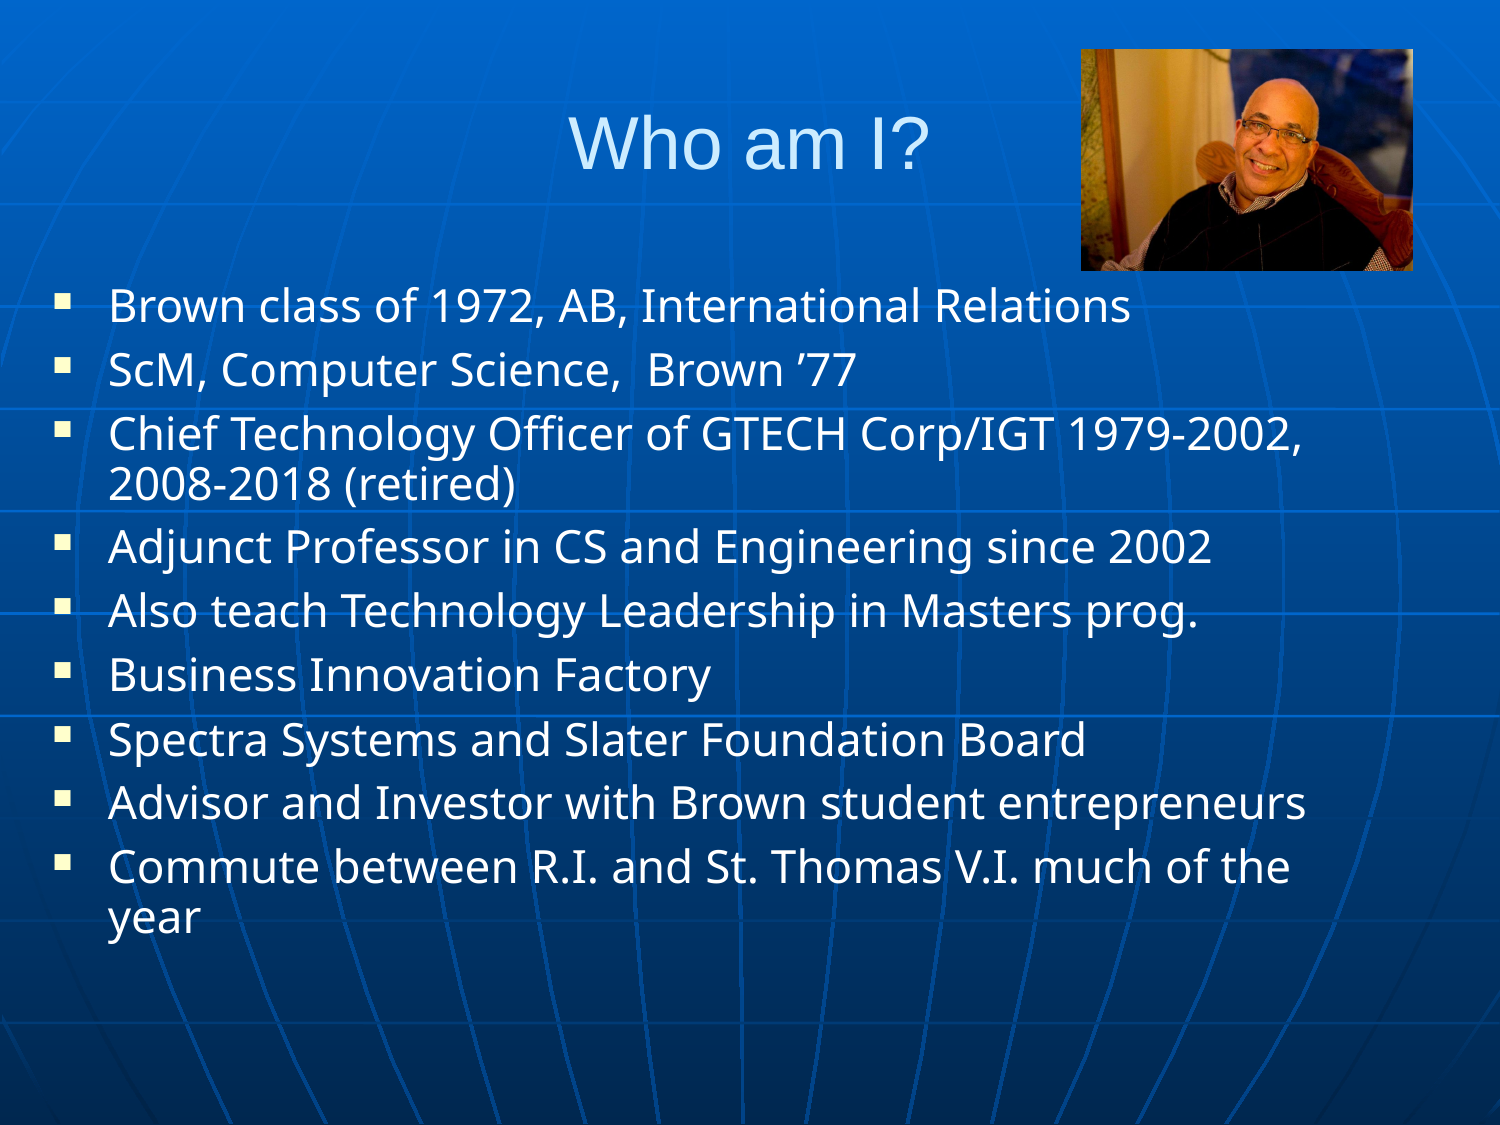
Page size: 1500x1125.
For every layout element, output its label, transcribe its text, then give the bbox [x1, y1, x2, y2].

title Who am I? [75, 45, 1425, 233]
list Brown class of 1972, AB, International Relations ScM, Computer Science, Brown ’77 Chief Technology Officer of GTECH Corp/IGT 1979-2002, 2008-2018 (retired) Adjunct Professor in CS and Engineering since 2002 Also teach Technology Leadership in Masters prog. Business Innovation Factory Spectra Systems and Slater Foundation Board Advisor and Investor with Brown student entrepreneurs Commute between R.I. and St. Thomas V.I. much of the year [37, 275, 1363, 1091]
picture [1080, 49, 1413, 272]
